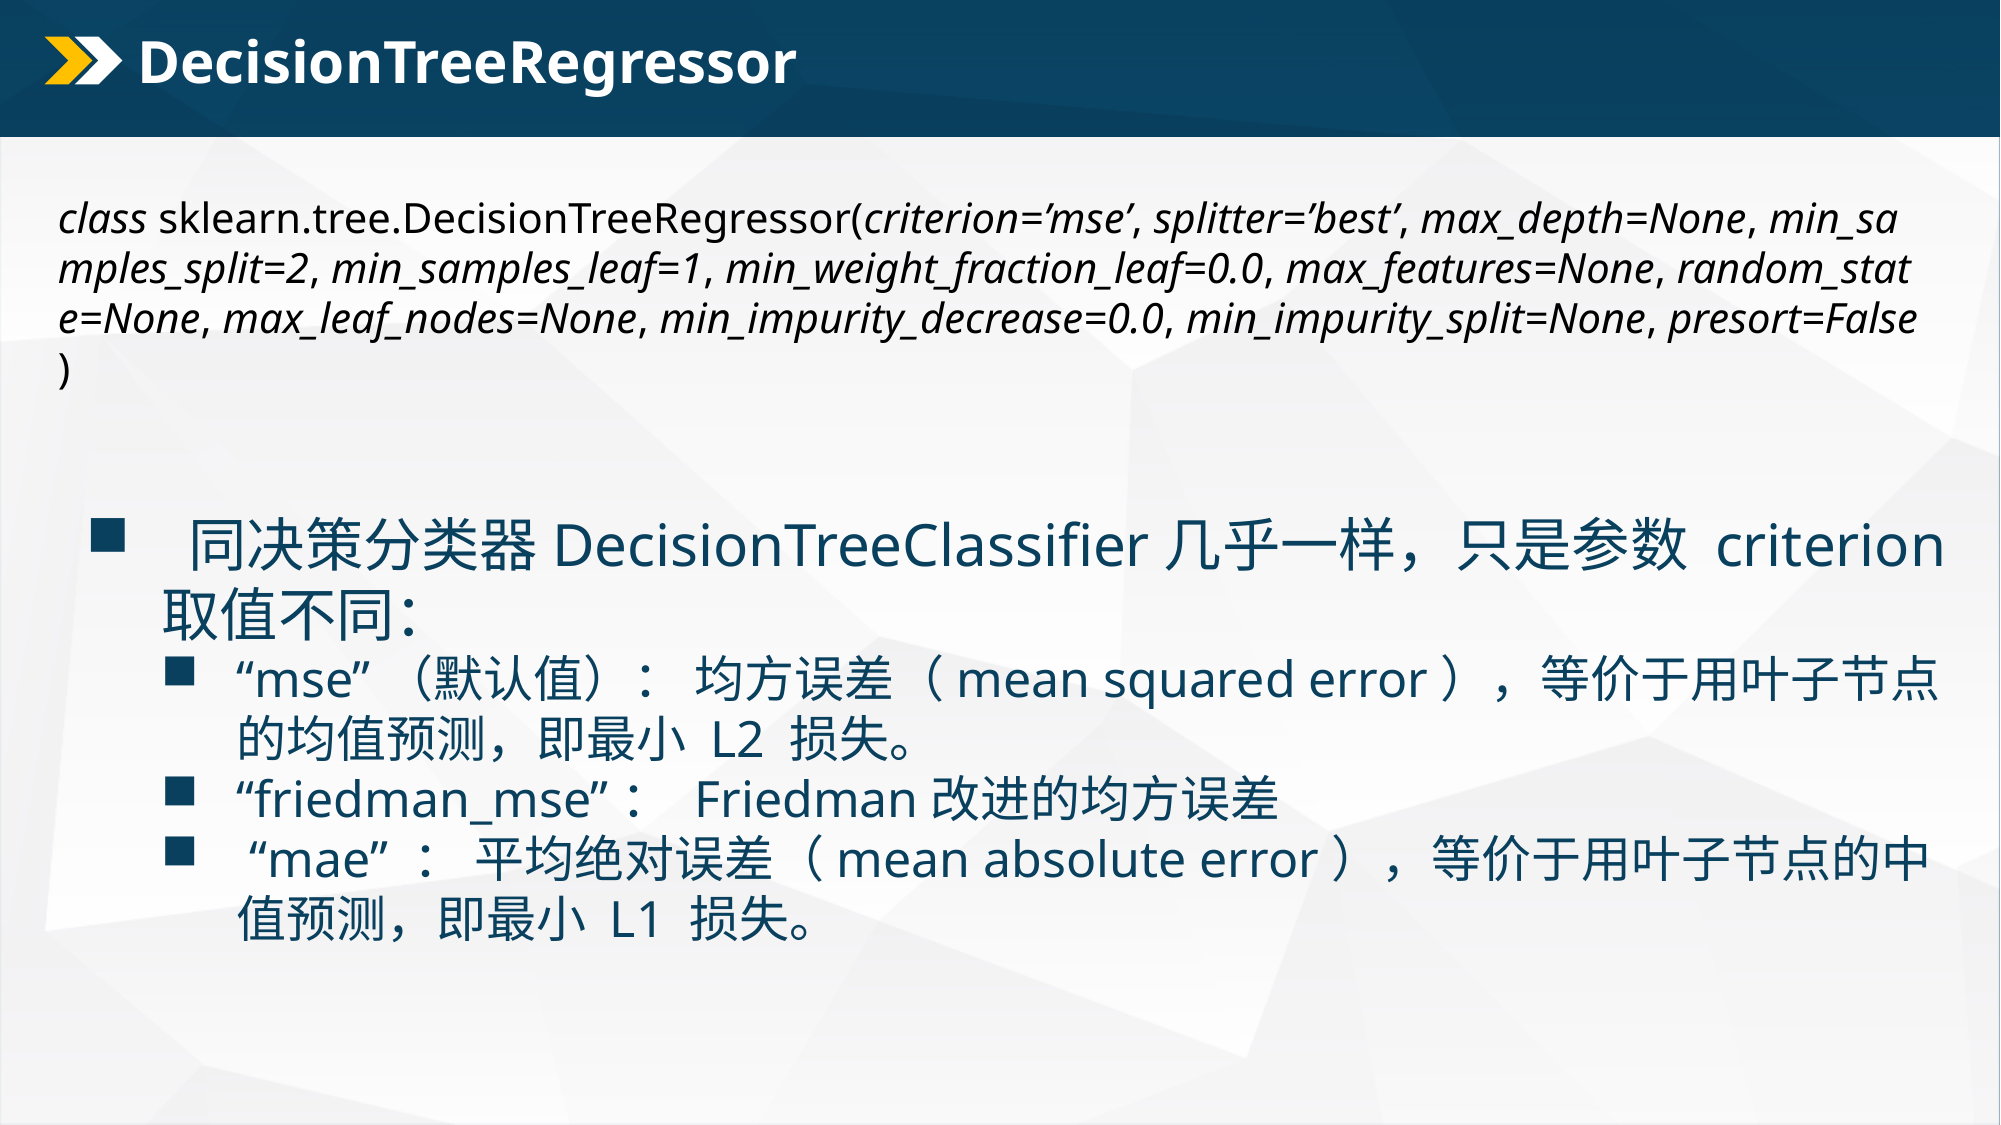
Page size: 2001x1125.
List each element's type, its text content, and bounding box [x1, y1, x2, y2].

text_box class sklearn.tree.DecisionTreeRegressor(criterion=’mse’, splitter=’best’, max_depth=None, min_samples_split=2, min_samples_leaf=1, min_weight_fraction_leaf=0.0, max_features=None, random_state=None, max_leaf_nodes=None, min_impurity_decrease=0.0, min_impurity_split=None, presort=False) [43, 184, 1934, 400]
picture [0, 0, 2000, 1125]
title DecisionTreeRegressor [122, 25, 1723, 137]
text_box 同决策分类器DecisionTreeClassifier几乎一样，只是参数 criterion取值不同： “mse”（默认值）： 均方误差（mean squared error），等价于用叶子节点的均值预测，即最小 L2 损失。 “friedman_mse”： Friedman改进的均方误差 “mae” ： 平均绝对误差（mean absolute error），等价于用叶子节点的中值预测，即最小 L1 损失。 [71, 500, 1963, 955]
